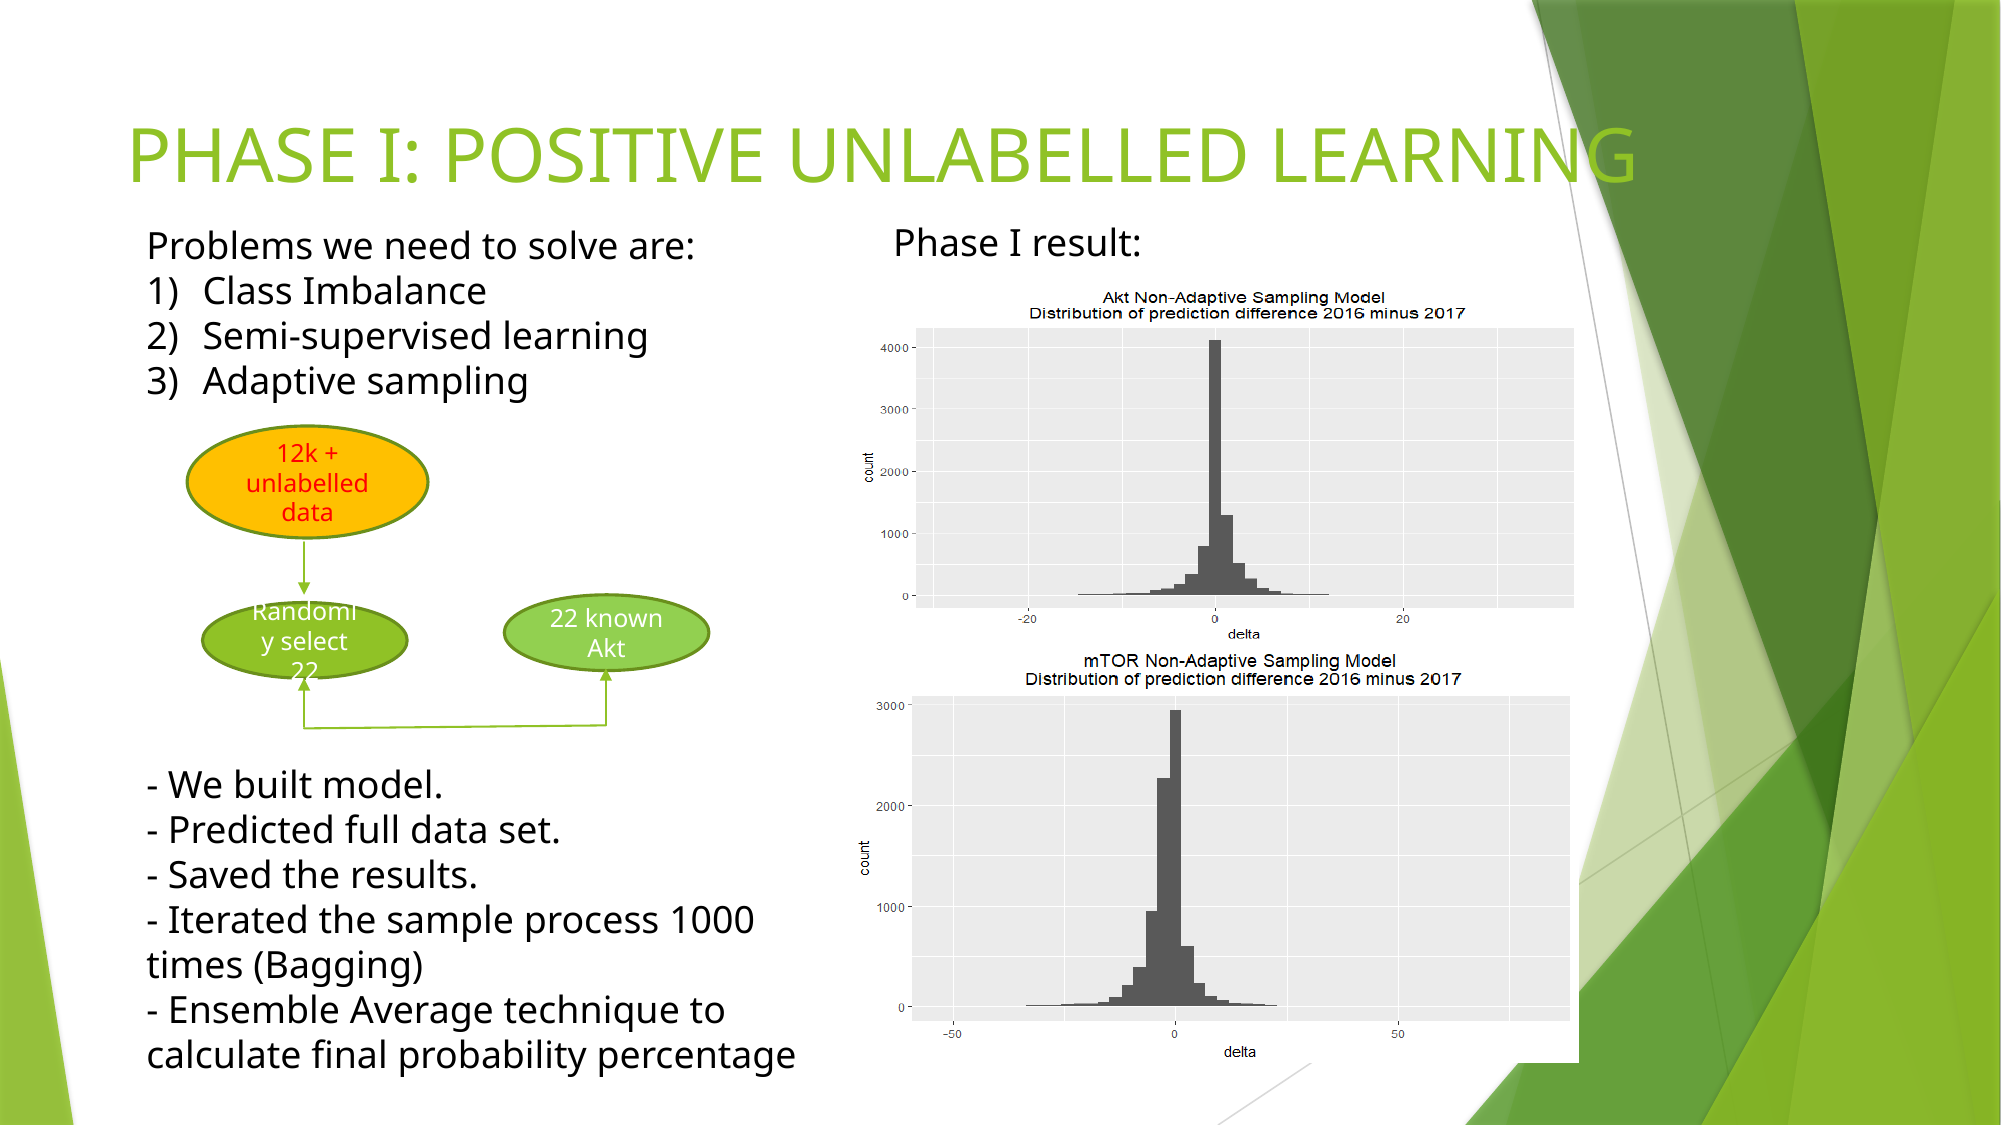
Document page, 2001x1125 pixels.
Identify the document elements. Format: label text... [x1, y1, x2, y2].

text_box Randomly select 22 [200, 600, 409, 680]
text_box Problems we need to solve are: Class Imbalance Semi-supervised learning Adaptive sampling [131, 214, 774, 410]
title PHASE I: POSITIVE UNLABELLED LEARNING [111, 99, 1757, 317]
text_box 12k + unlabelled data [185, 424, 430, 540]
text_box - We built model. - Predicted full data set. - Saved the results. - Iterated the sample process 1000 times (Bagging) - Ensemble Average technique to calculate final probability percentage [131, 754, 820, 1084]
text_box Phase I result: [878, 211, 1157, 272]
text_box 22 known Akt [502, 593, 711, 673]
picture [849, 283, 1583, 1064]
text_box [309, 724, 601, 729]
